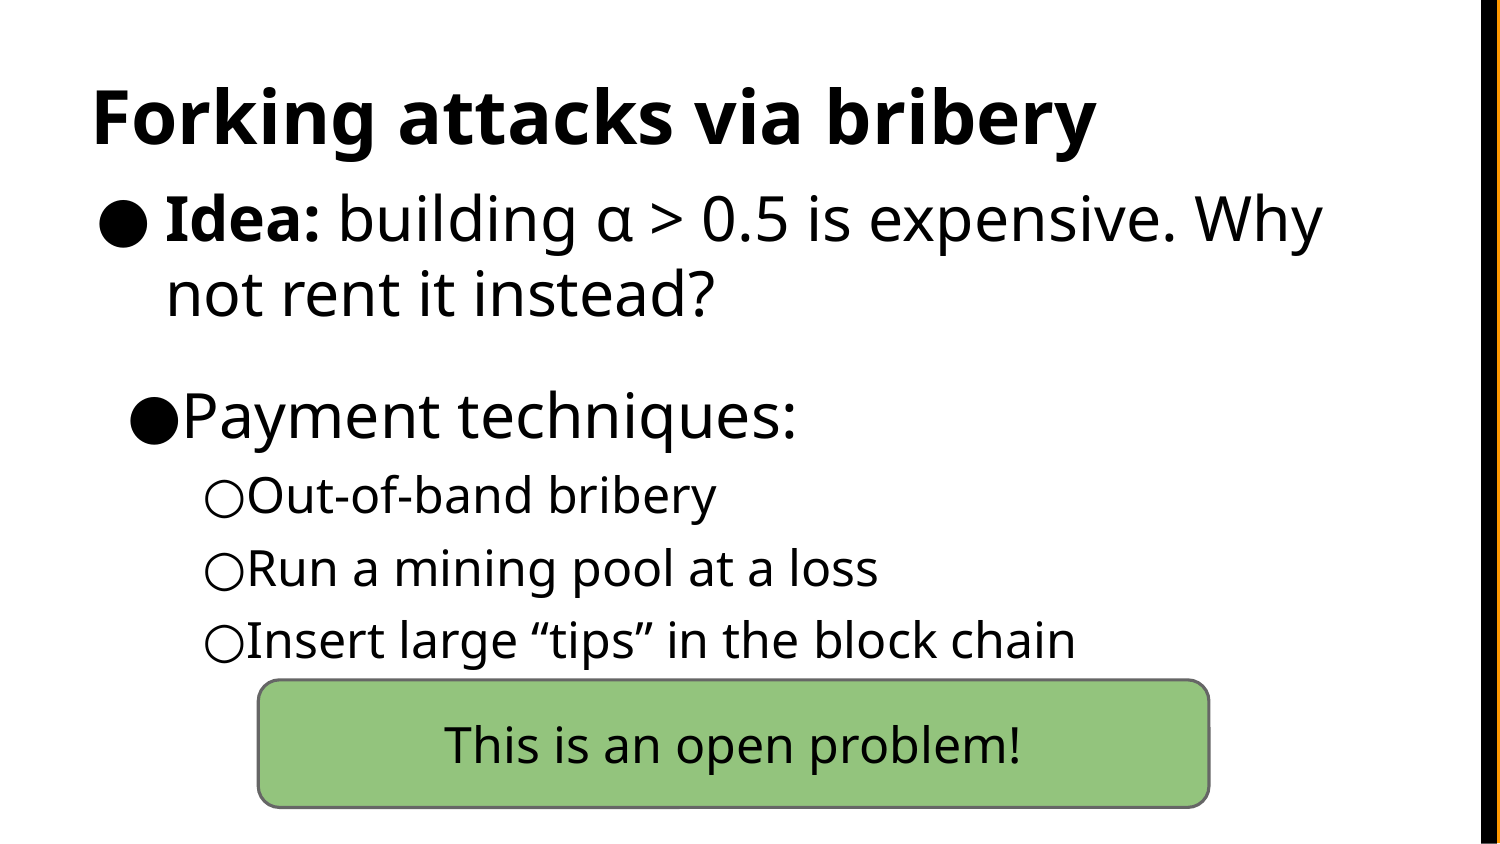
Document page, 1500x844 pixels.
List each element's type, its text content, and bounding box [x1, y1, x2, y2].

title Forking attacks via bribery [75, 33, 1425, 175]
list Idea: building α > 0.5 is expensive. Why not rent it instead? Payment techniques: Out-of-band bribery Run a mining pool at a loss Insert large “tips” in the block chain [75, 163, 1393, 769]
text_box This is an open problem! [258, 679, 1209, 808]
